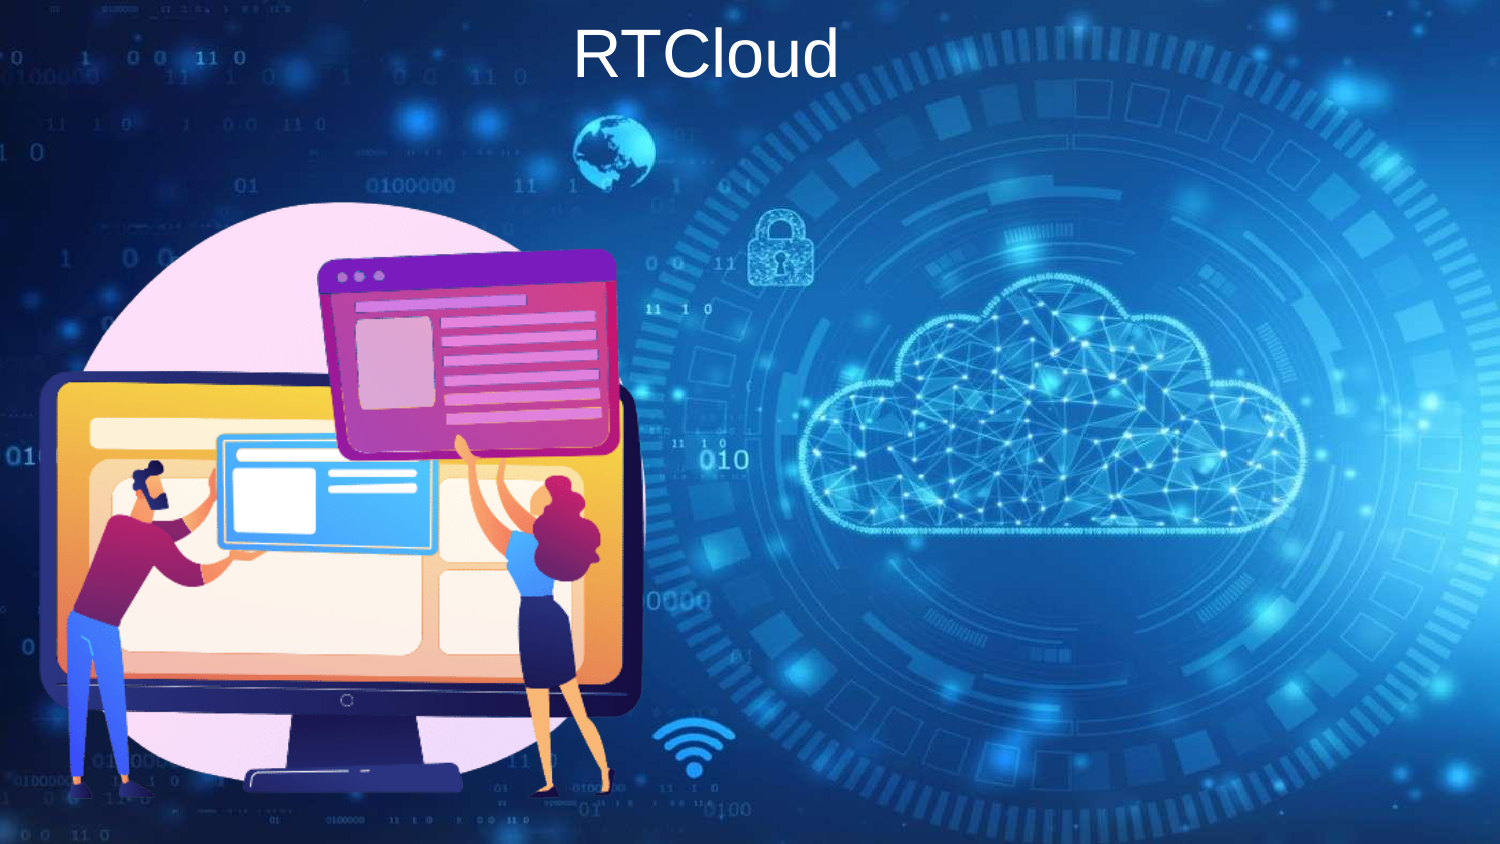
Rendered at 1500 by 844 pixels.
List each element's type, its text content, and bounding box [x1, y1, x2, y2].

picture [0, 0, 1500, 844]
title RTCloud [549, 0, 865, 108]
